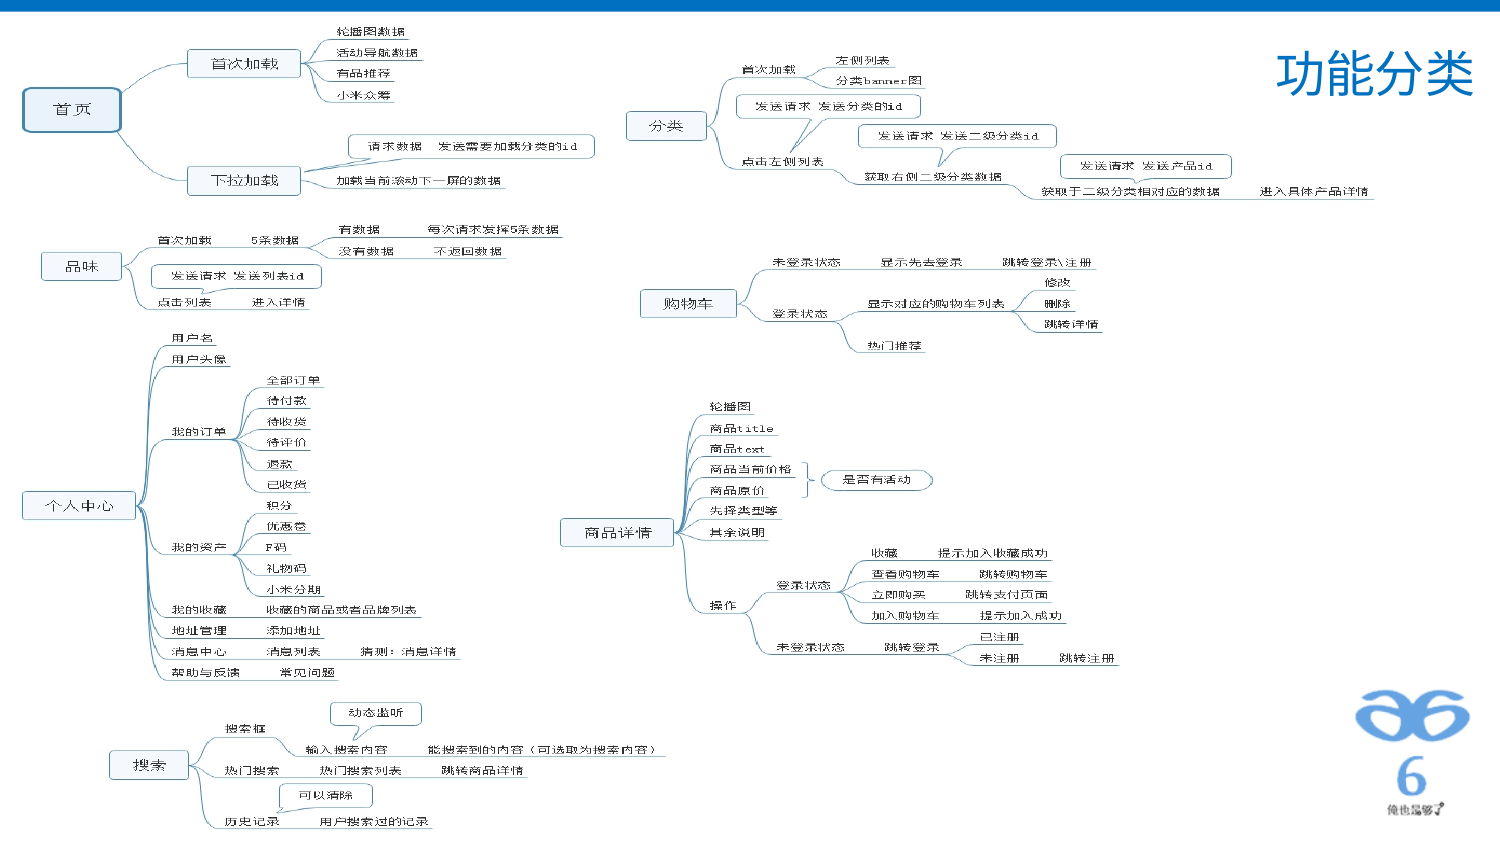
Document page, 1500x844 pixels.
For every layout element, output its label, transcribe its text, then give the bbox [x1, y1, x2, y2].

picture [7, 15, 1488, 838]
title 功能分类 [1398, 35, 1500, 106]
